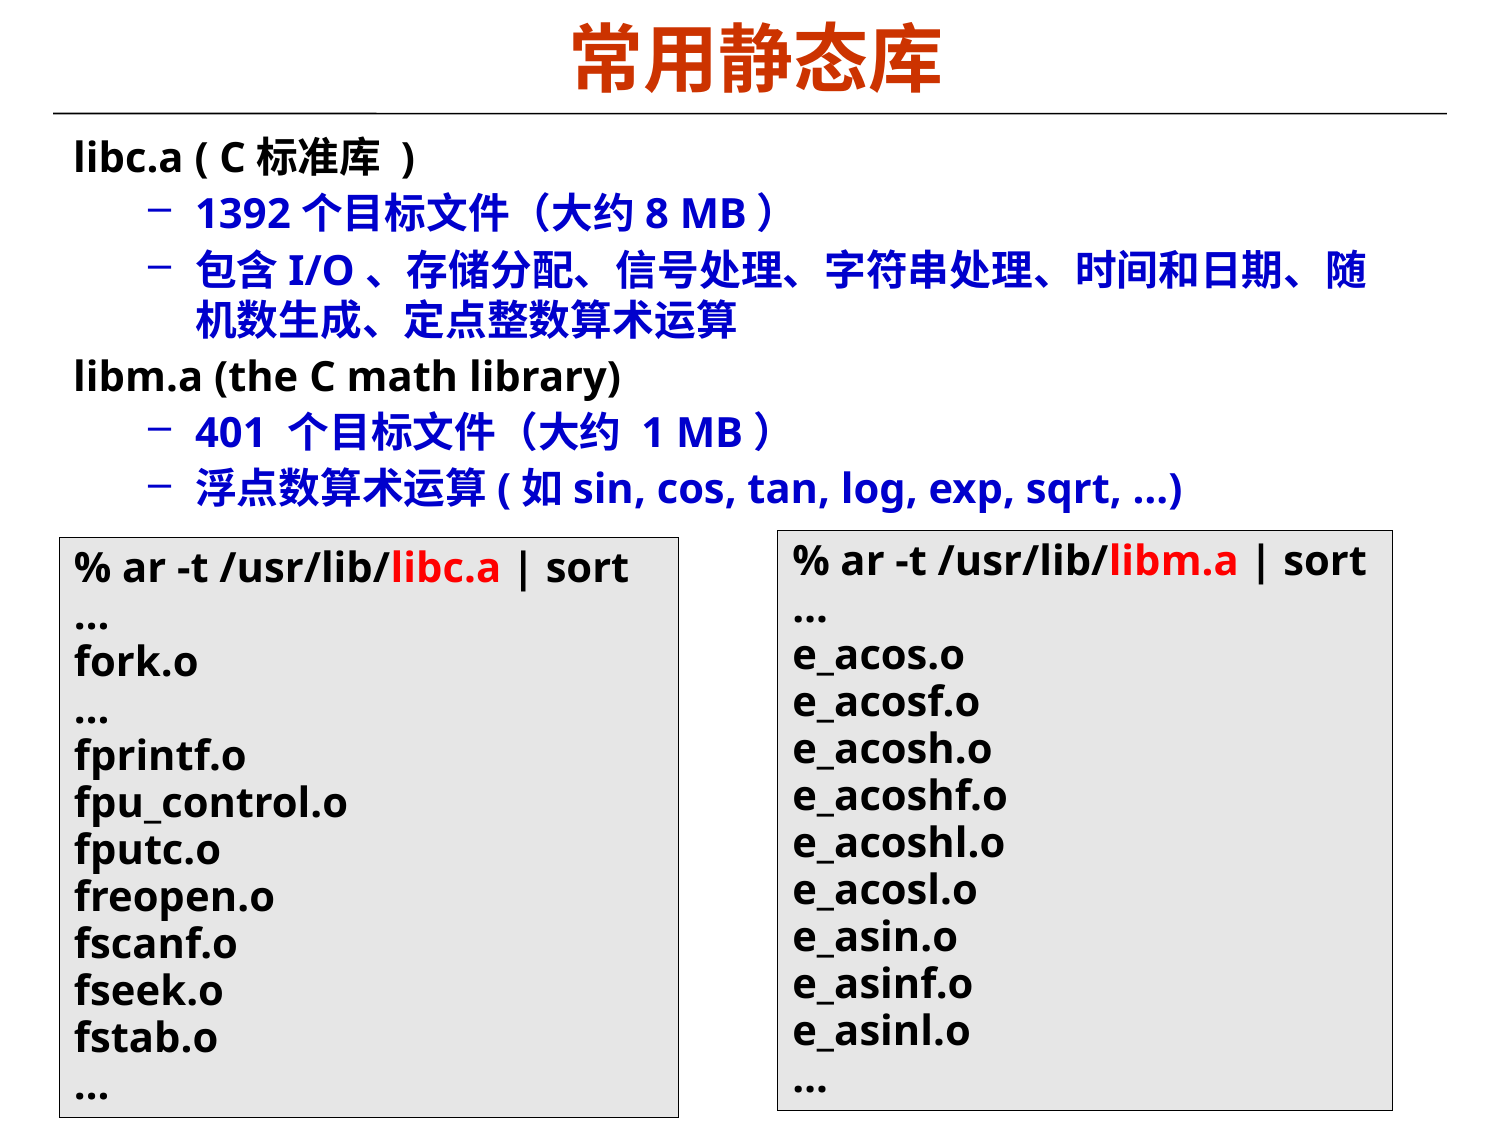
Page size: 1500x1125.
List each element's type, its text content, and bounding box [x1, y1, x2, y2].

list libc.a ( C标准库 ) 1392个目标文件（大约8 MB） 包含I/O、存储分配、信号处理、字符串处理、时间和日期、随机数生成、定点整数算术运算 libm.a (the C math library) 401 个目标文件（大约 1 MB） 浮点数算术运算(如sin, cos, tan, log, exp, sqrt, …) [57, 122, 1422, 550]
text_box % ar -t /usr/lib/libm.a | sort … e_acos.o e_acosf.o e_acosh.o e_acoshf.o e_acoshl.o e_acosl.o e_asin.o e_asinf.o e_asinl.o … [777, 530, 1393, 1110]
text_box % ar -t /usr/lib/libc.a | sort … fork.o … fprintf.o fpu_control.o fputc.o freopen.o fscanf.o fseek.o fstab.o … [59, 537, 679, 1117]
title 常用静态库 [40, 1, 1472, 112]
